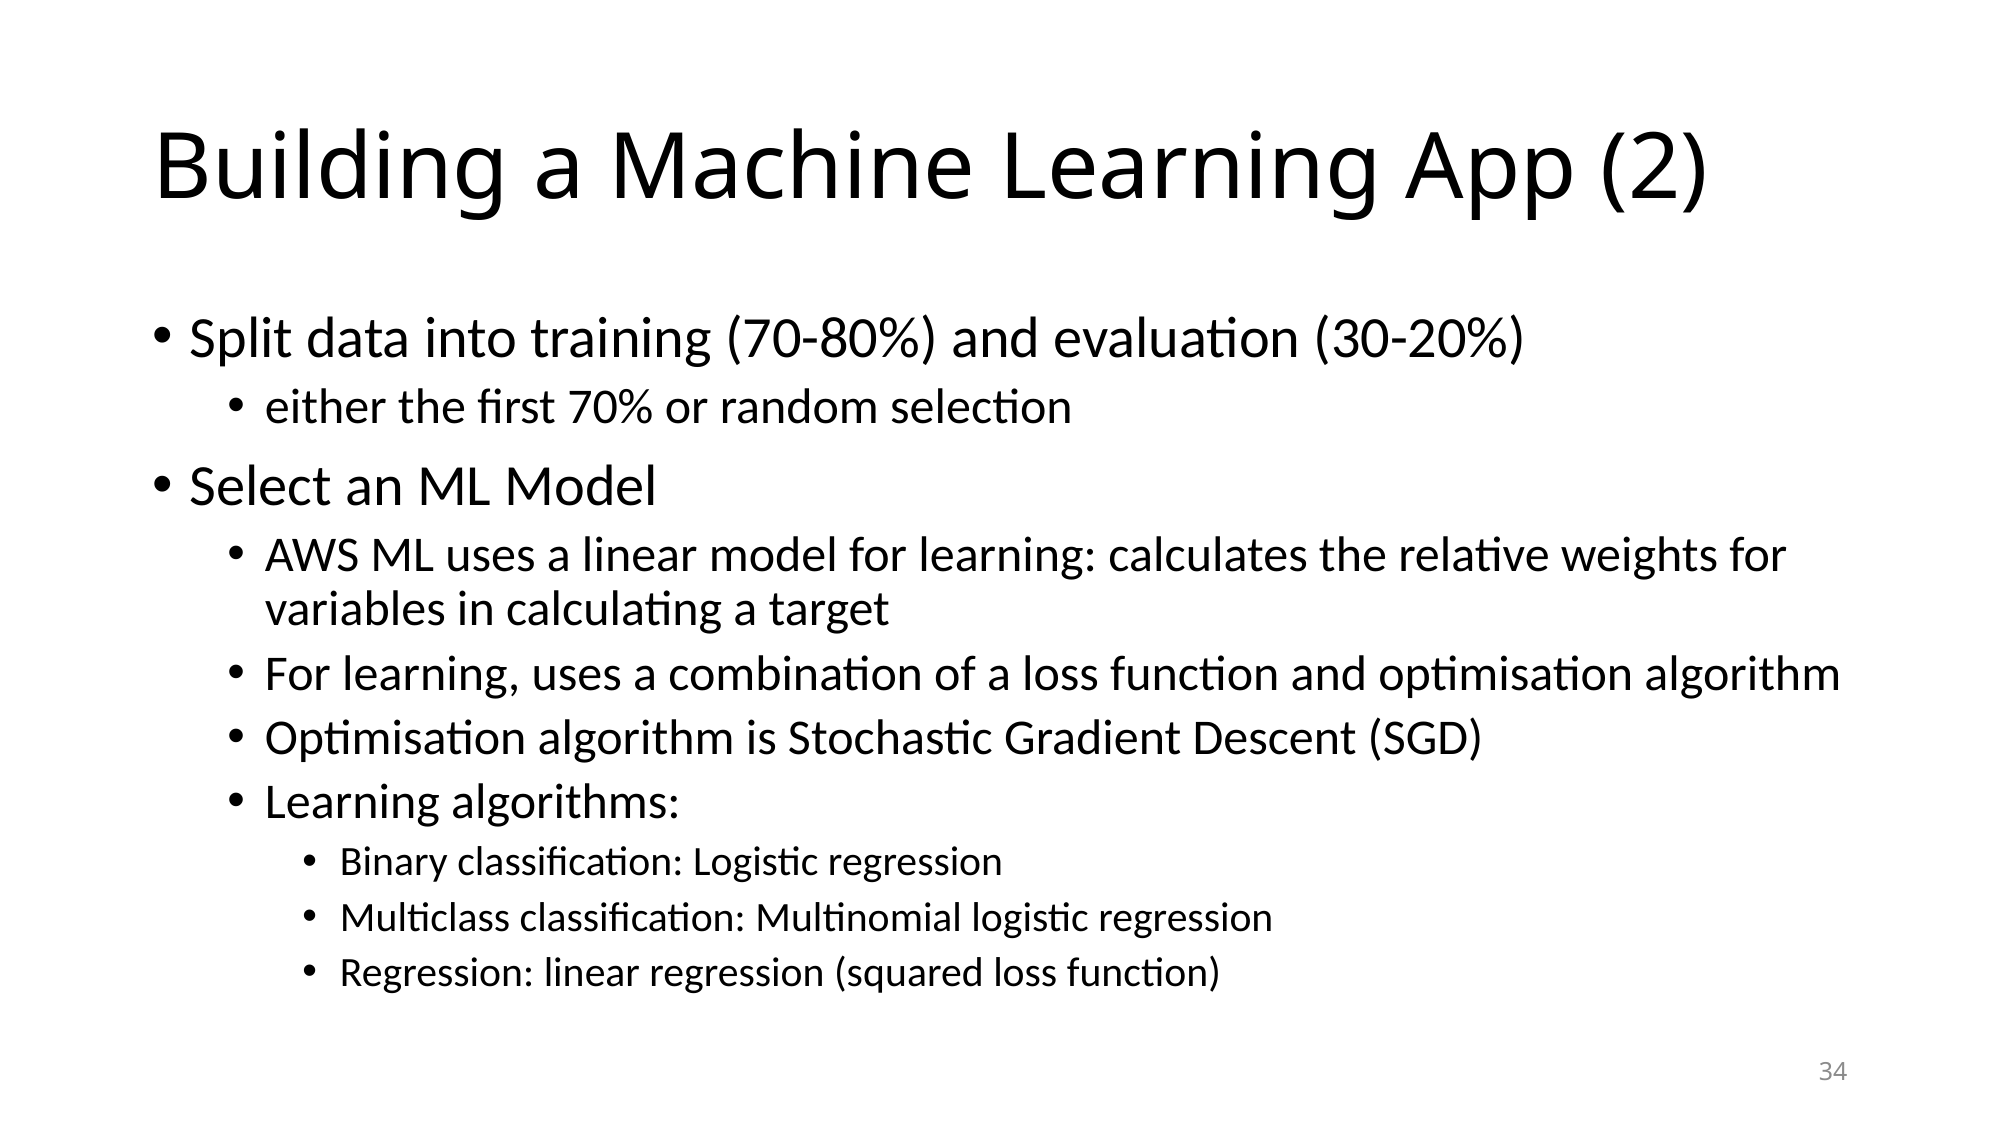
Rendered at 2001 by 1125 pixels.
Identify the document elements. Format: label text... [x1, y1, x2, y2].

title Building a Machine Learning App (2) [137, 59, 1863, 278]
slide_number 34 [1412, 1042, 1863, 1103]
list Split data into training (70-80%) and evaluation (30-20%) either the first 70% or random selection Select an ML Model AWS ML uses a linear model for learning: calculates the relative weights for variables in calculating a target For learning, uses a combination of a loss function and optimisation algorithm Optimisation algorithm is Stochastic Gradient Descent (SGD) Learning algorithms: Binary classification: Logistic regression Multiclass classification: Multinomial logistic regression Regression: linear regression (squared loss function) [137, 299, 1863, 1014]
